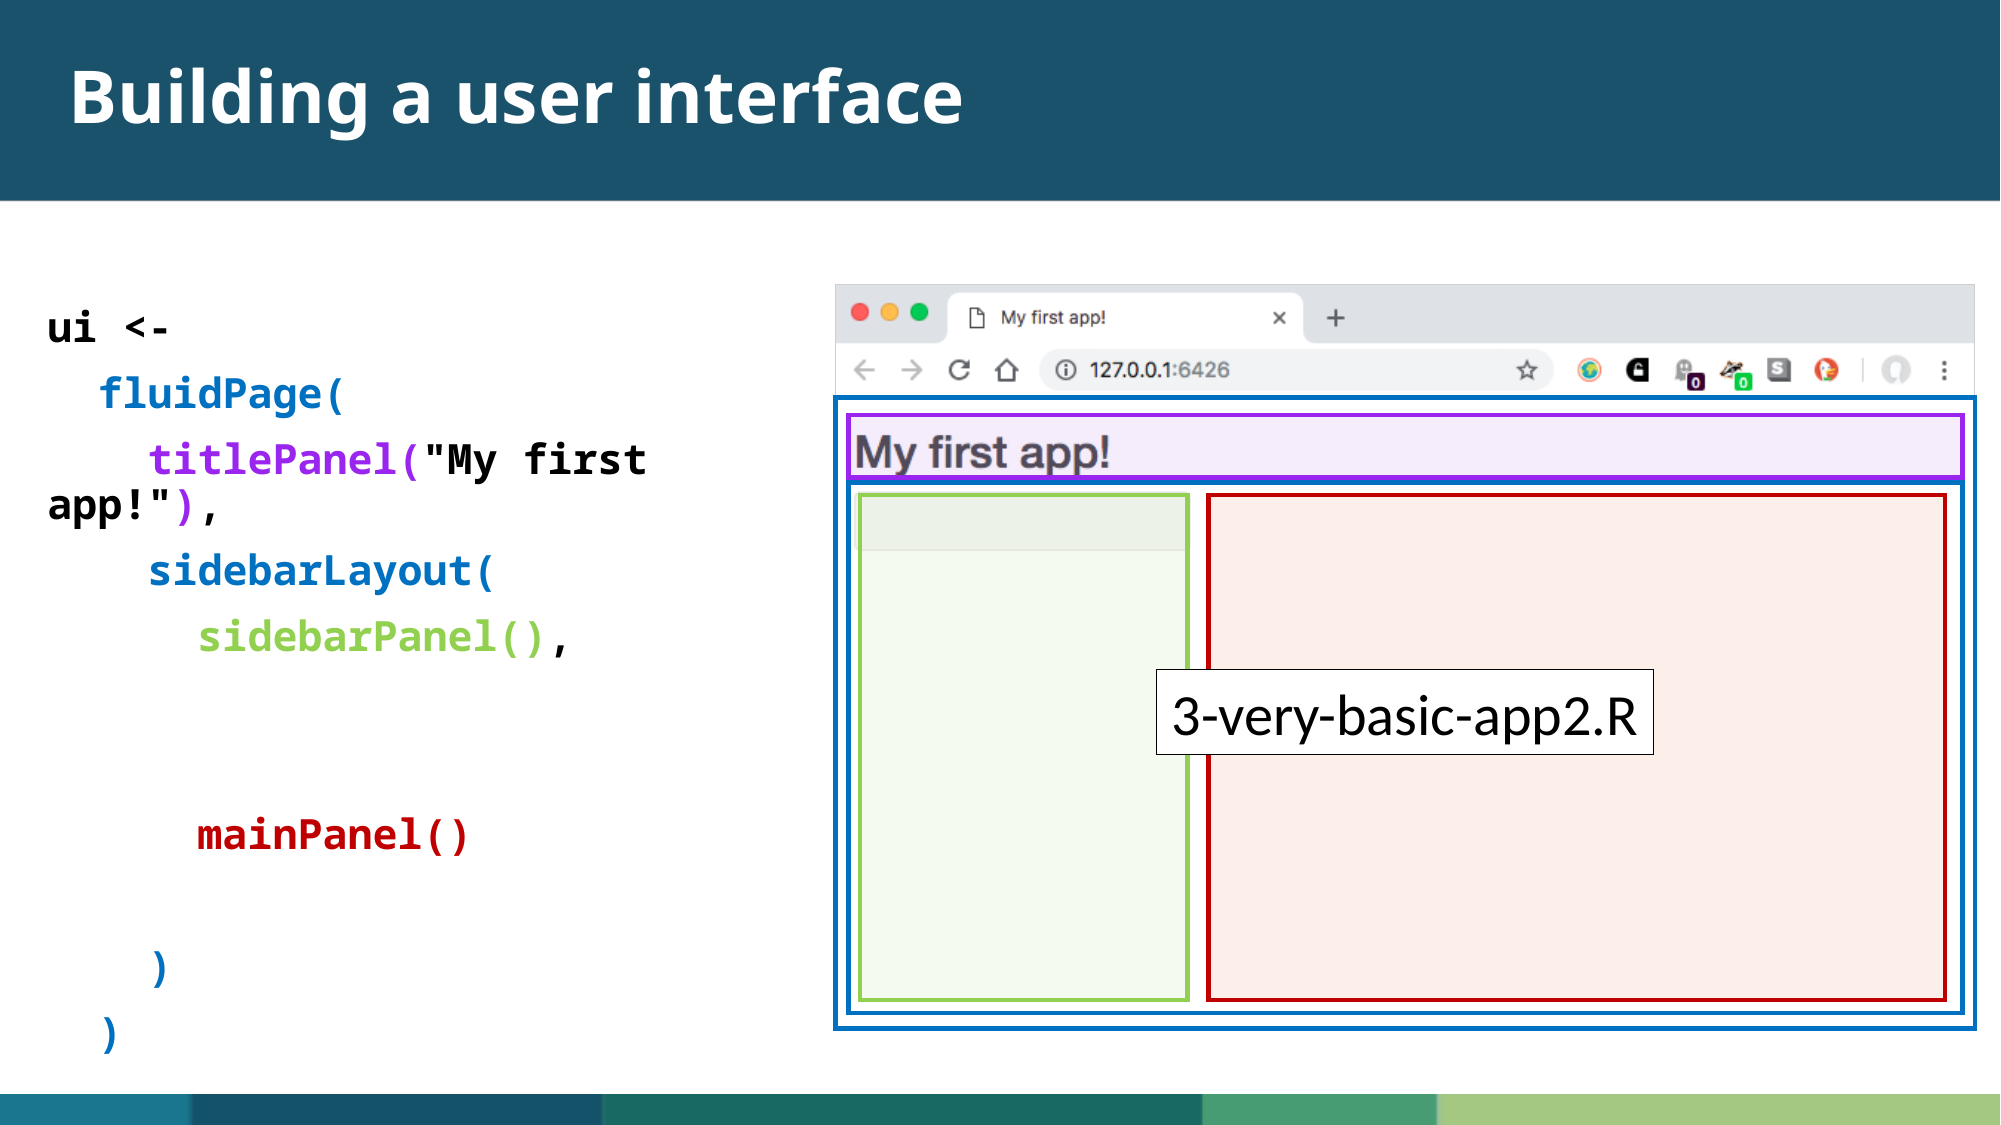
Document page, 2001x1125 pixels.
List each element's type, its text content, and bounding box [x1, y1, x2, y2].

picture [0, 1094, 2000, 1125]
picture [0, 0, 2000, 203]
text_box ui <- fluidPage( titlePanel("My first app!"), sidebarLayout( sidebarPanel(), mainPanel() ) ) [32, 299, 813, 1075]
picture [835, 284, 1975, 1029]
